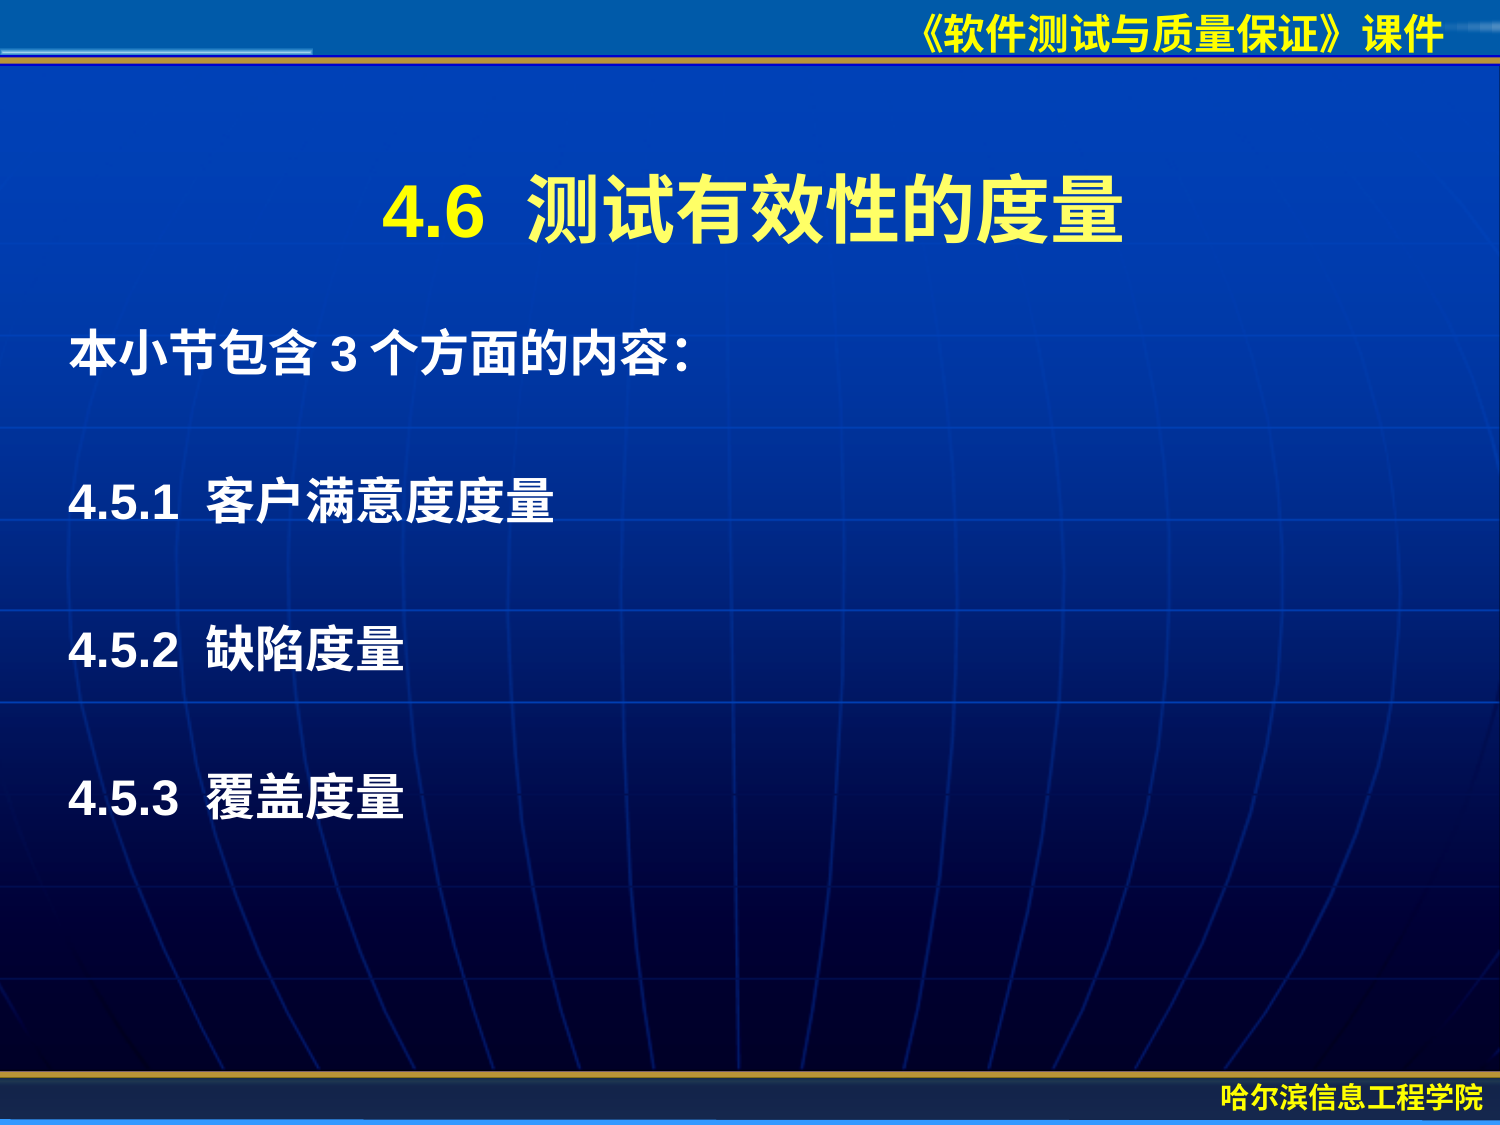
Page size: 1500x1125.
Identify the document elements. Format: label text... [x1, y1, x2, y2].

list 本小节包含3个方面的内容： 4.5.1 客户满意度度量 4.5.2 缺陷度量 4.5.3 覆盖度量 [53, 314, 1455, 952]
picture [0, 66, 1500, 1071]
title 4.6 测试有效性的度量 [53, 113, 1455, 302]
picture [0, 0, 1500, 55]
